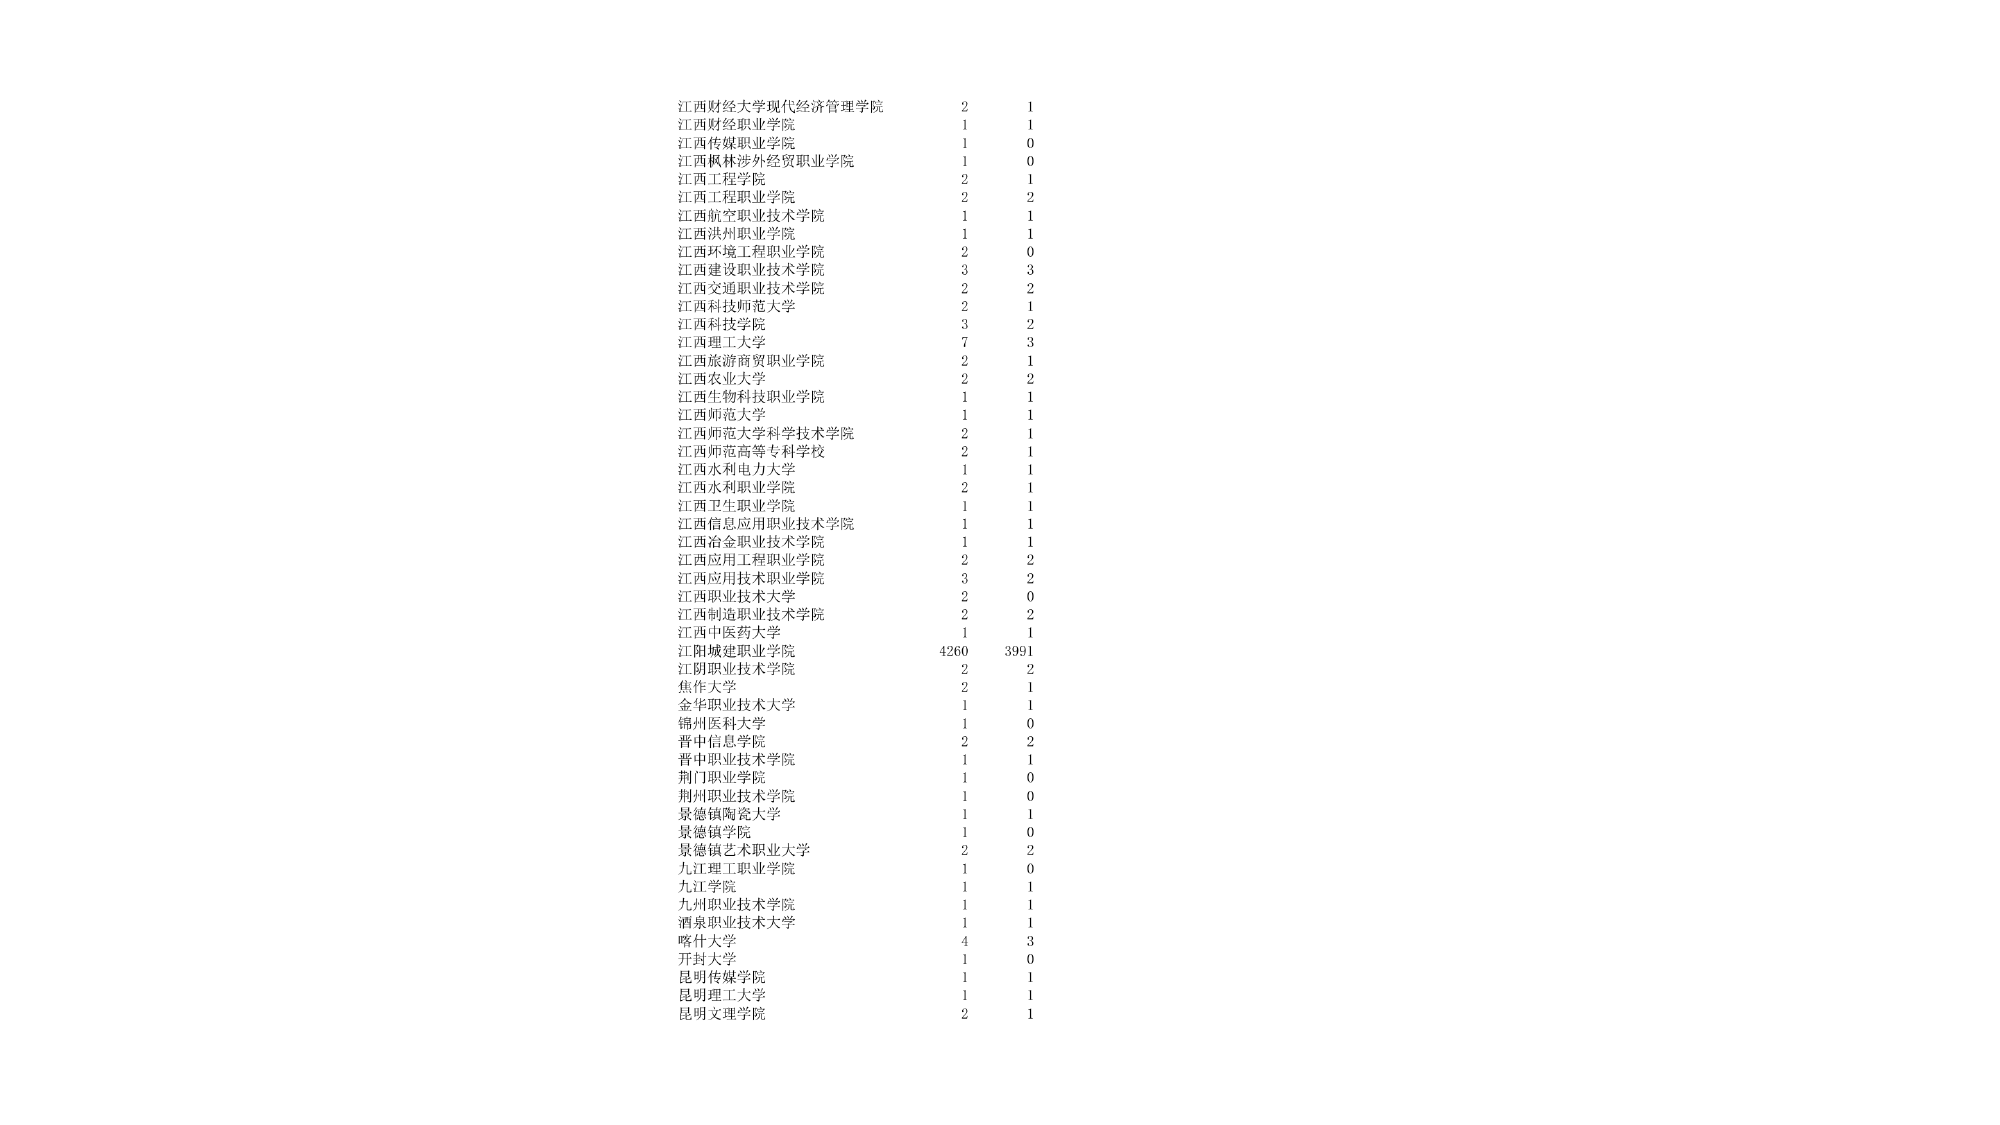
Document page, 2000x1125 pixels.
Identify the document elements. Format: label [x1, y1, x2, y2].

picture [601, 0, 1399, 1125]
